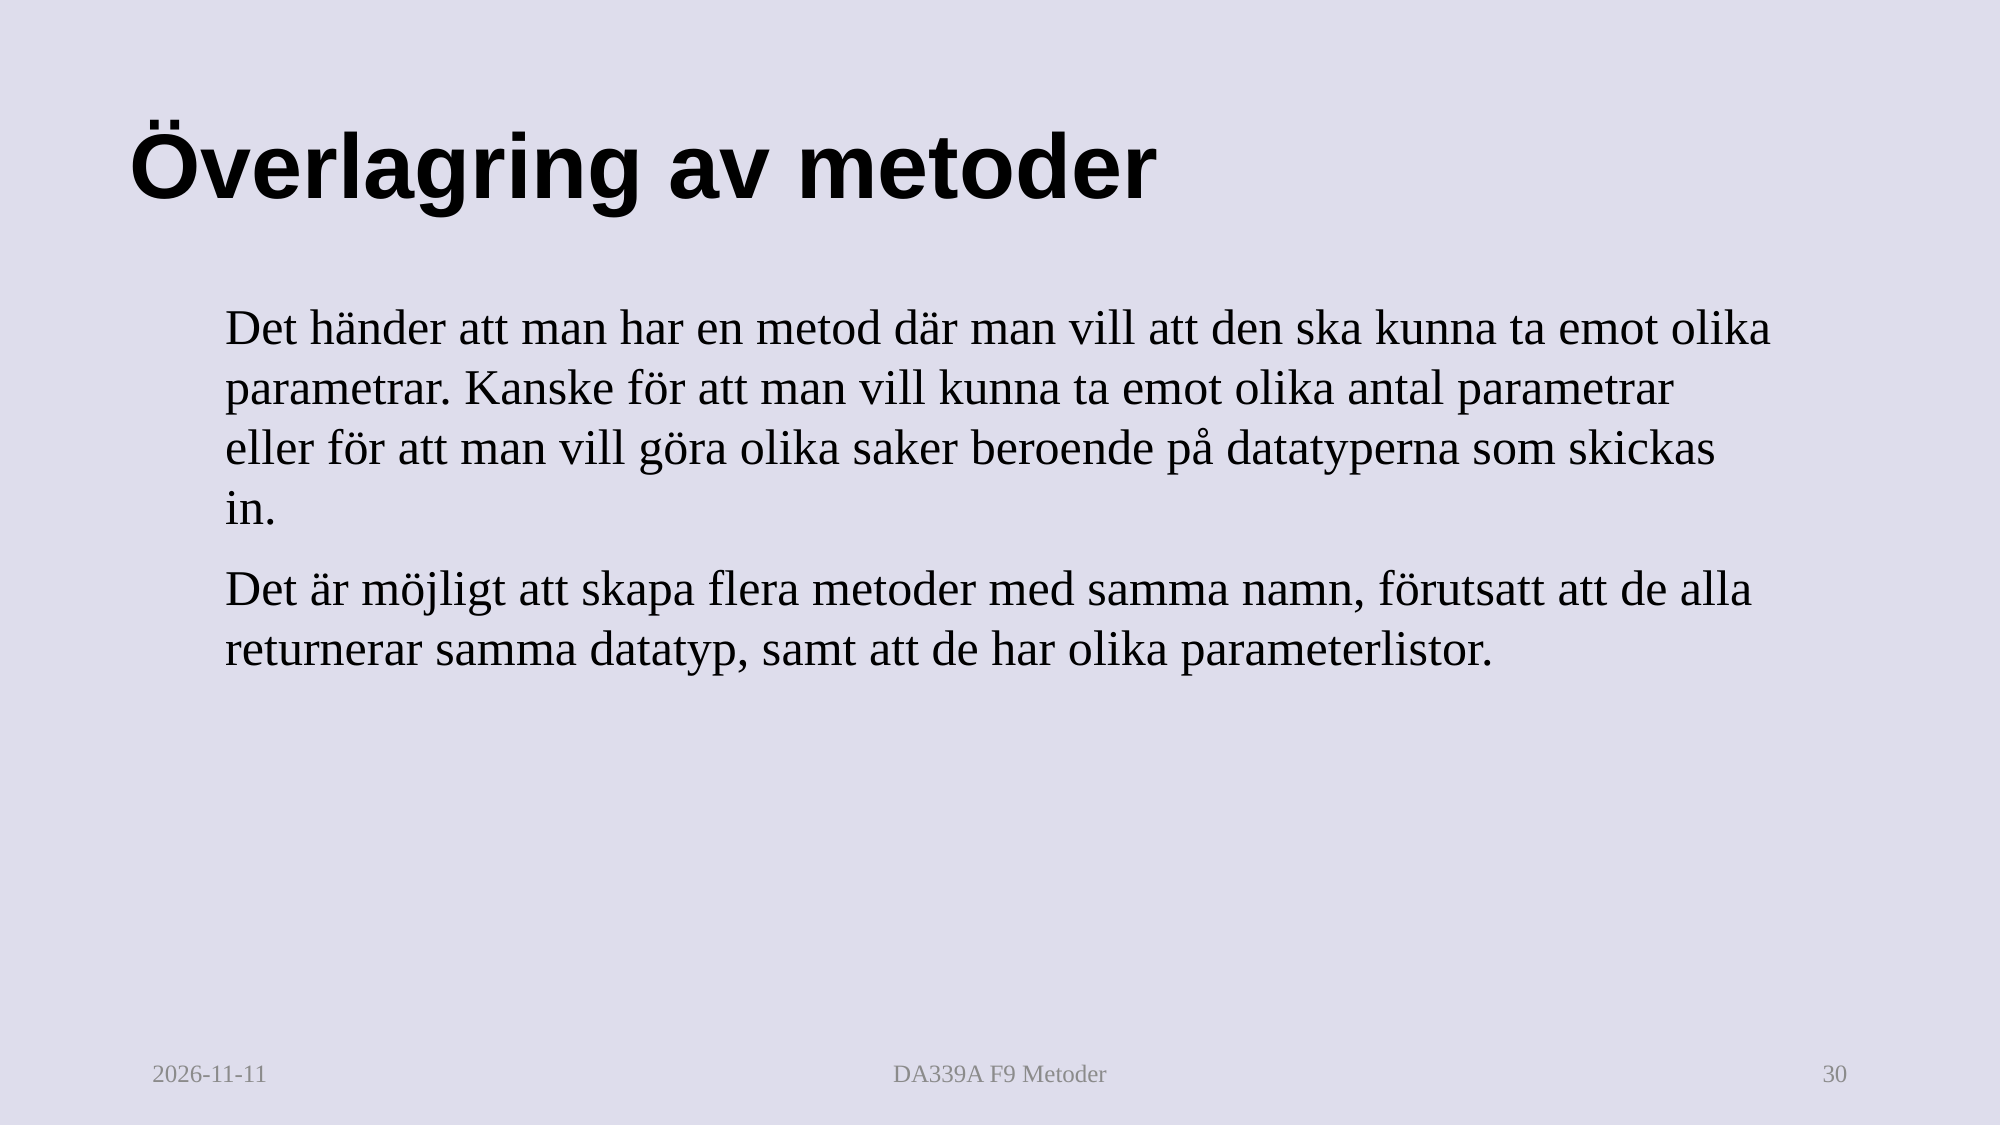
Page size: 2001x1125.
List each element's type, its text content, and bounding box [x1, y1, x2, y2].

list Det händer att man har en metod där man vill att den ska kunna ta emot olika parametrar. Kanske för att man vill kunna ta emot olika antal parametrar eller för att man vill göra olika saker beroende på datatyperna som skickas in. Det är möjligt att skapa flera metoder med samma namn, förutsatt att de alla returnerar samma datatyp, samt att de har olika parameterlistor. [210, 287, 1790, 1025]
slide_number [137, 1042, 588, 1103]
title Överlagring av metoder [114, 79, 1840, 260]
footer DA339A F9 Metoder [662, 1042, 1338, 1103]
slide_number 30 [1412, 1042, 1863, 1103]
